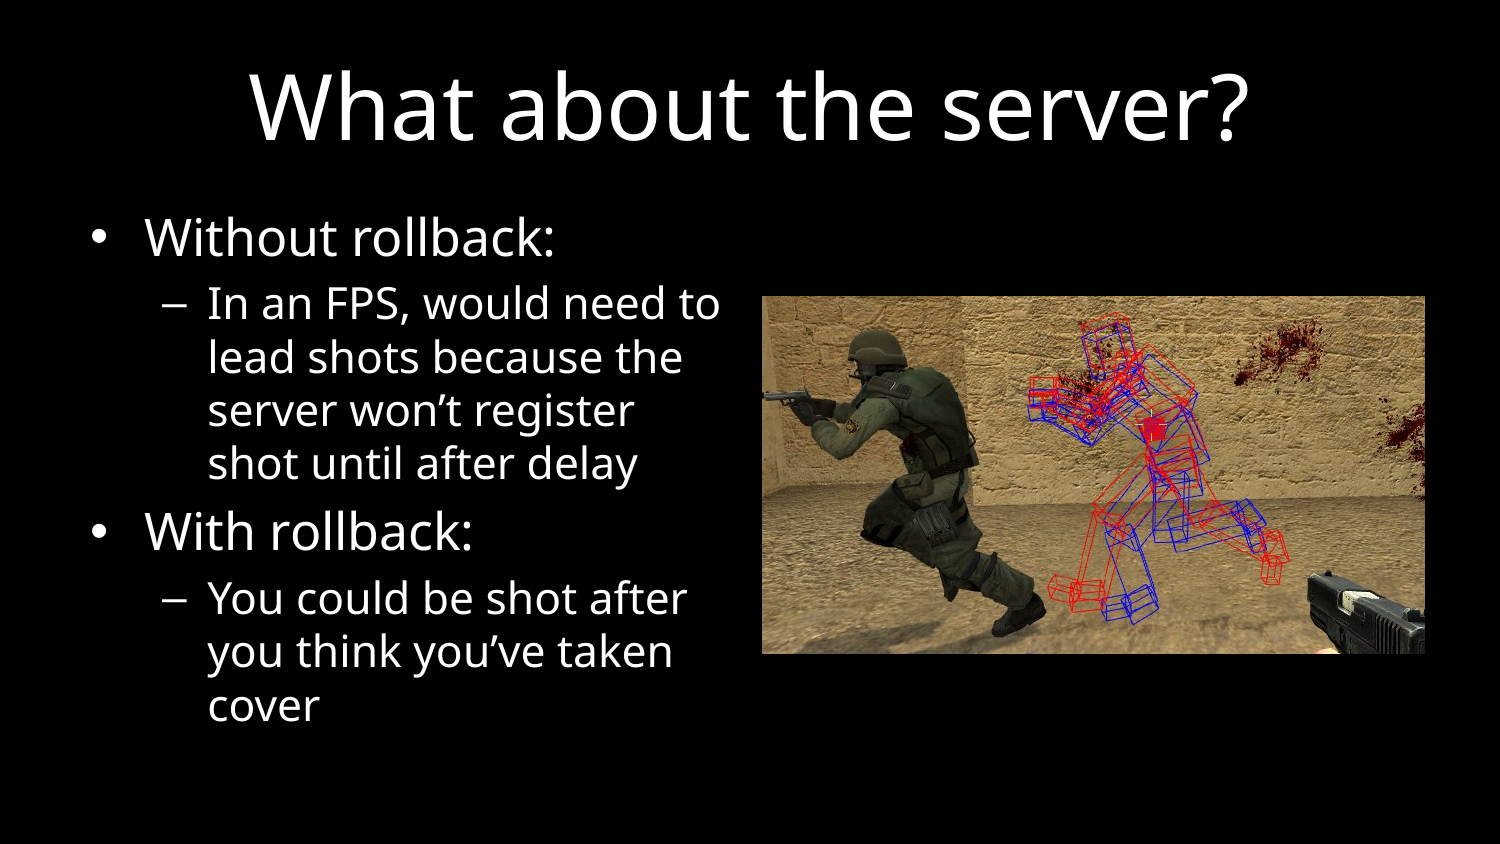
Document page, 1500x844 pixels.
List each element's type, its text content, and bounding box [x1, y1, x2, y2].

list Without rollback: In an FPS, would need to lead shots because the server won’t register shot until after delay With rollback: You could be shot after you think you’ve taken cover [75, 196, 738, 754]
title What about the server? [75, 33, 1425, 175]
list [762, 296, 1426, 655]
